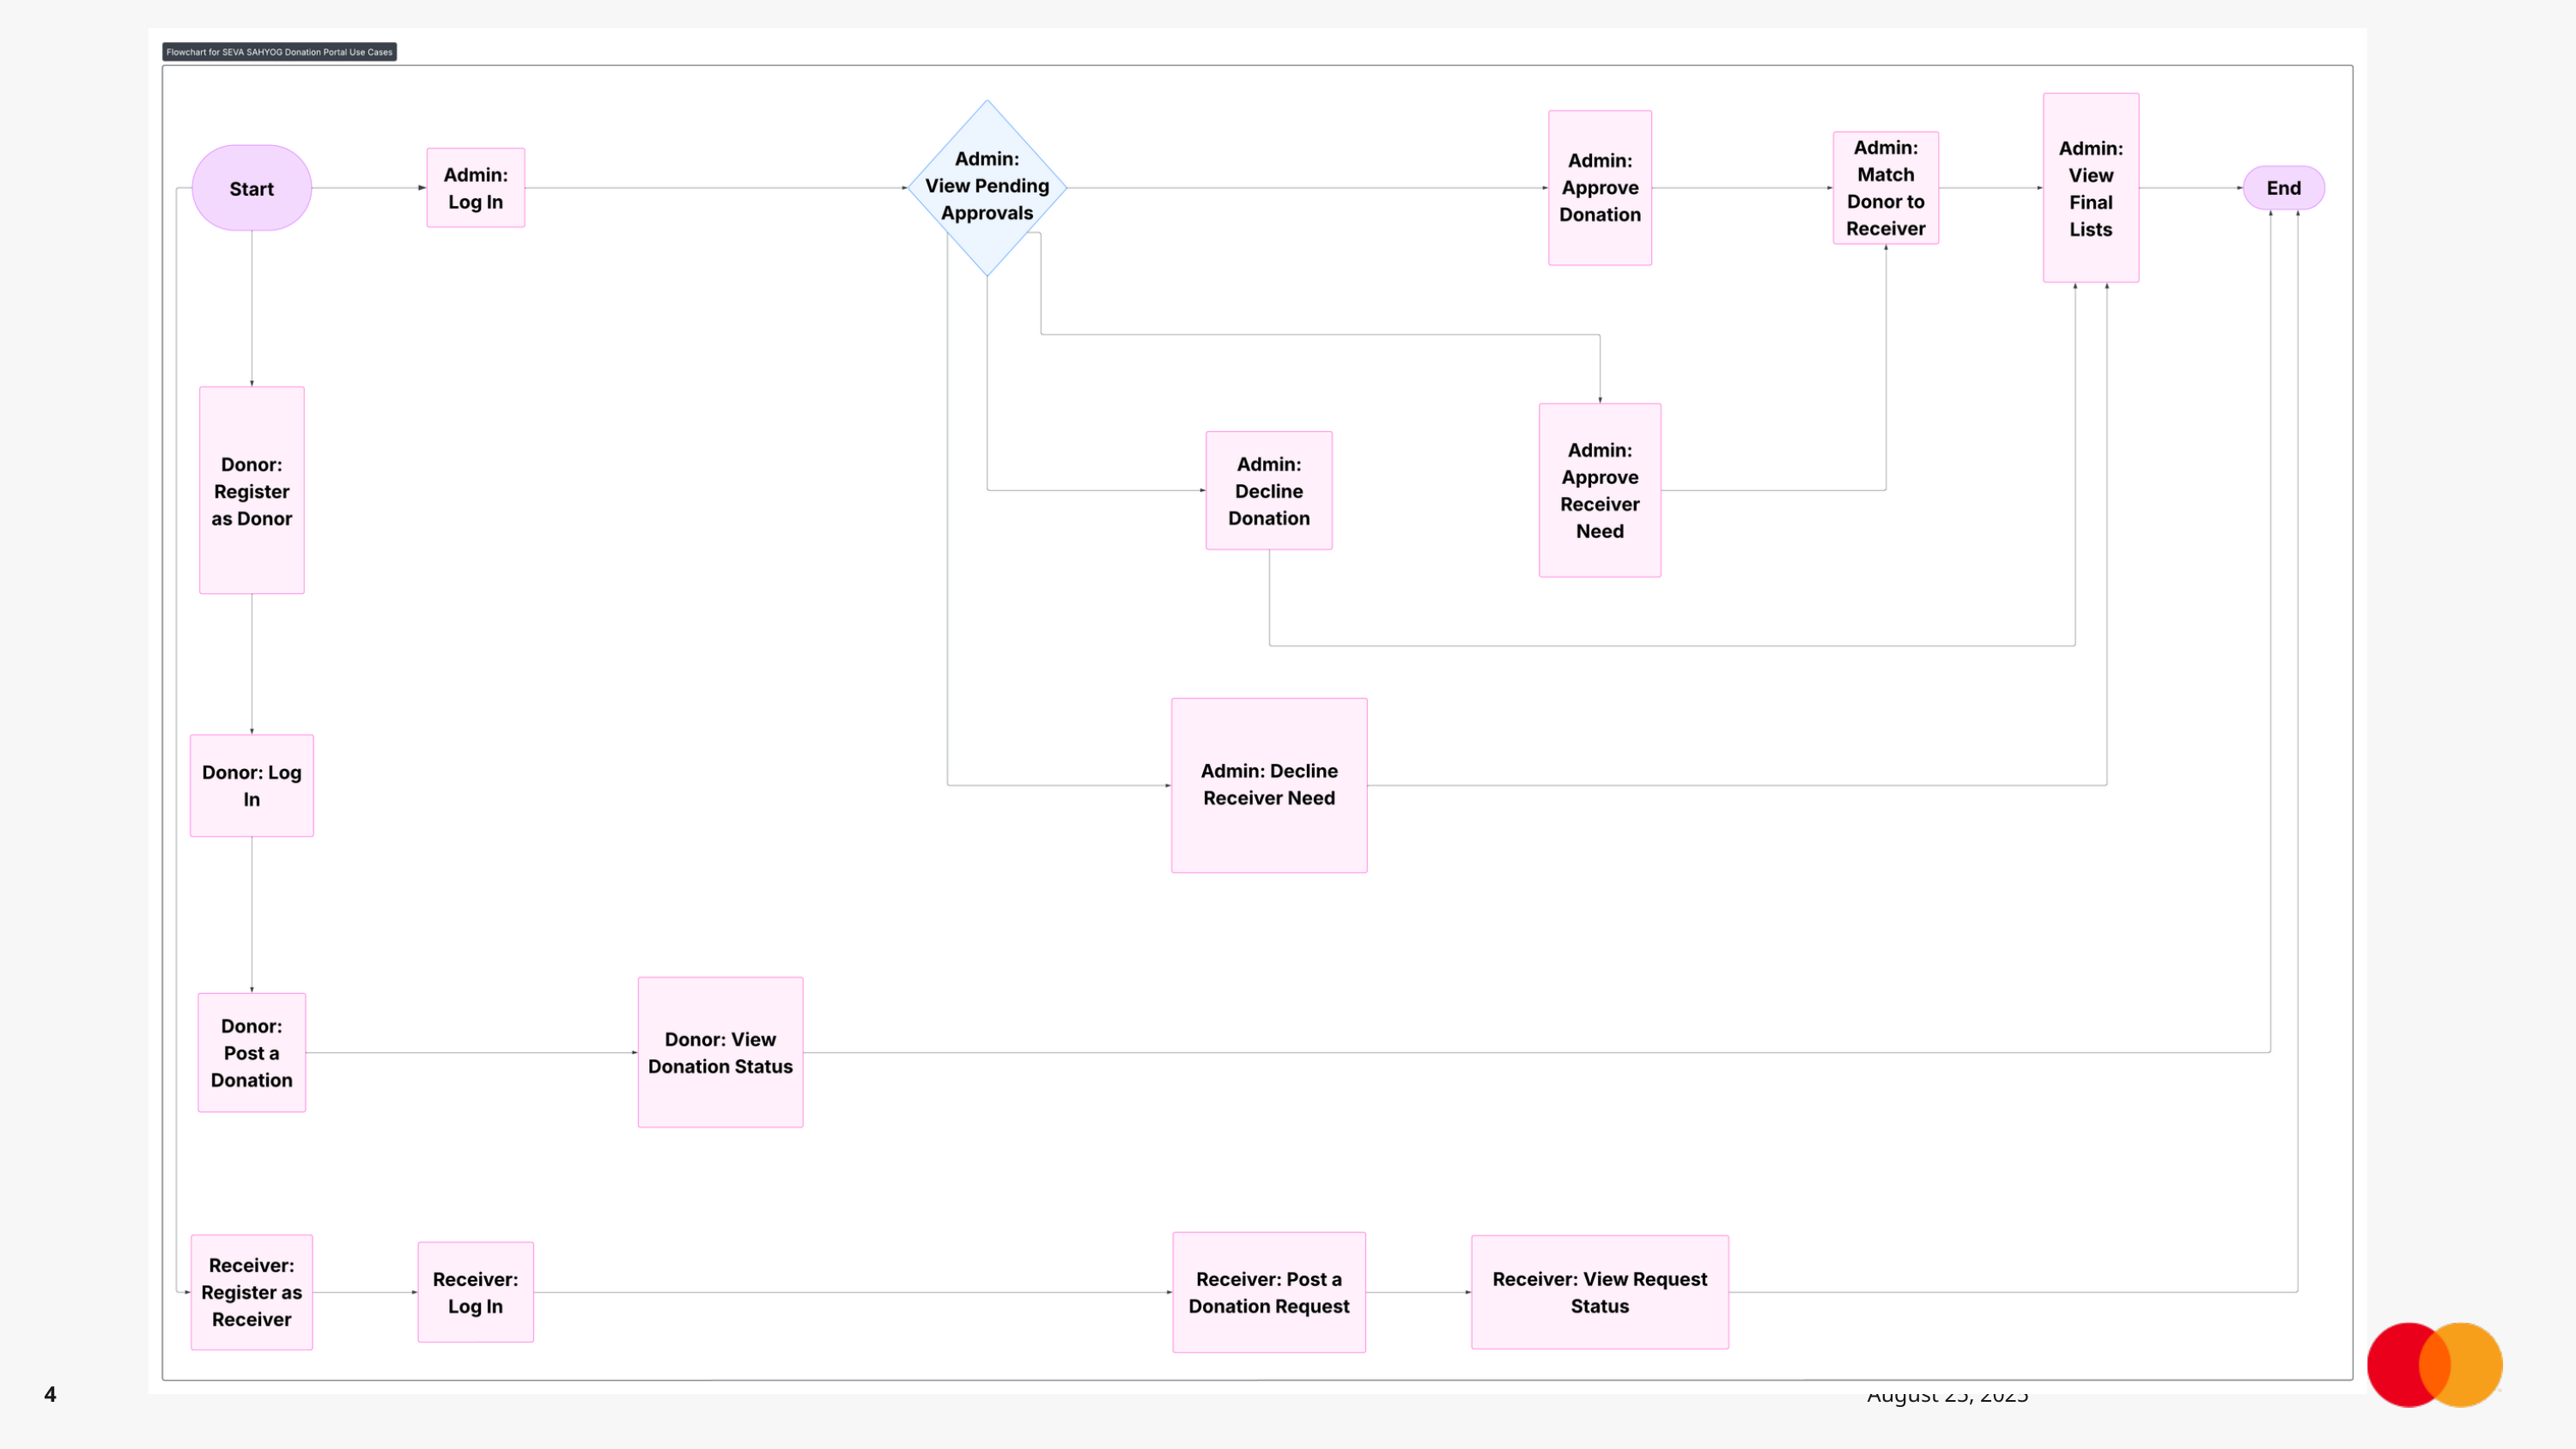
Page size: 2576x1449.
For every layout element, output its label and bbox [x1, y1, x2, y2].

text_box [2366, 1322, 2503, 1408]
text_box [44, 1355, 109, 1433]
text_box [149, 28, 2367, 1394]
text_box [1867, 1355, 2277, 1433]
